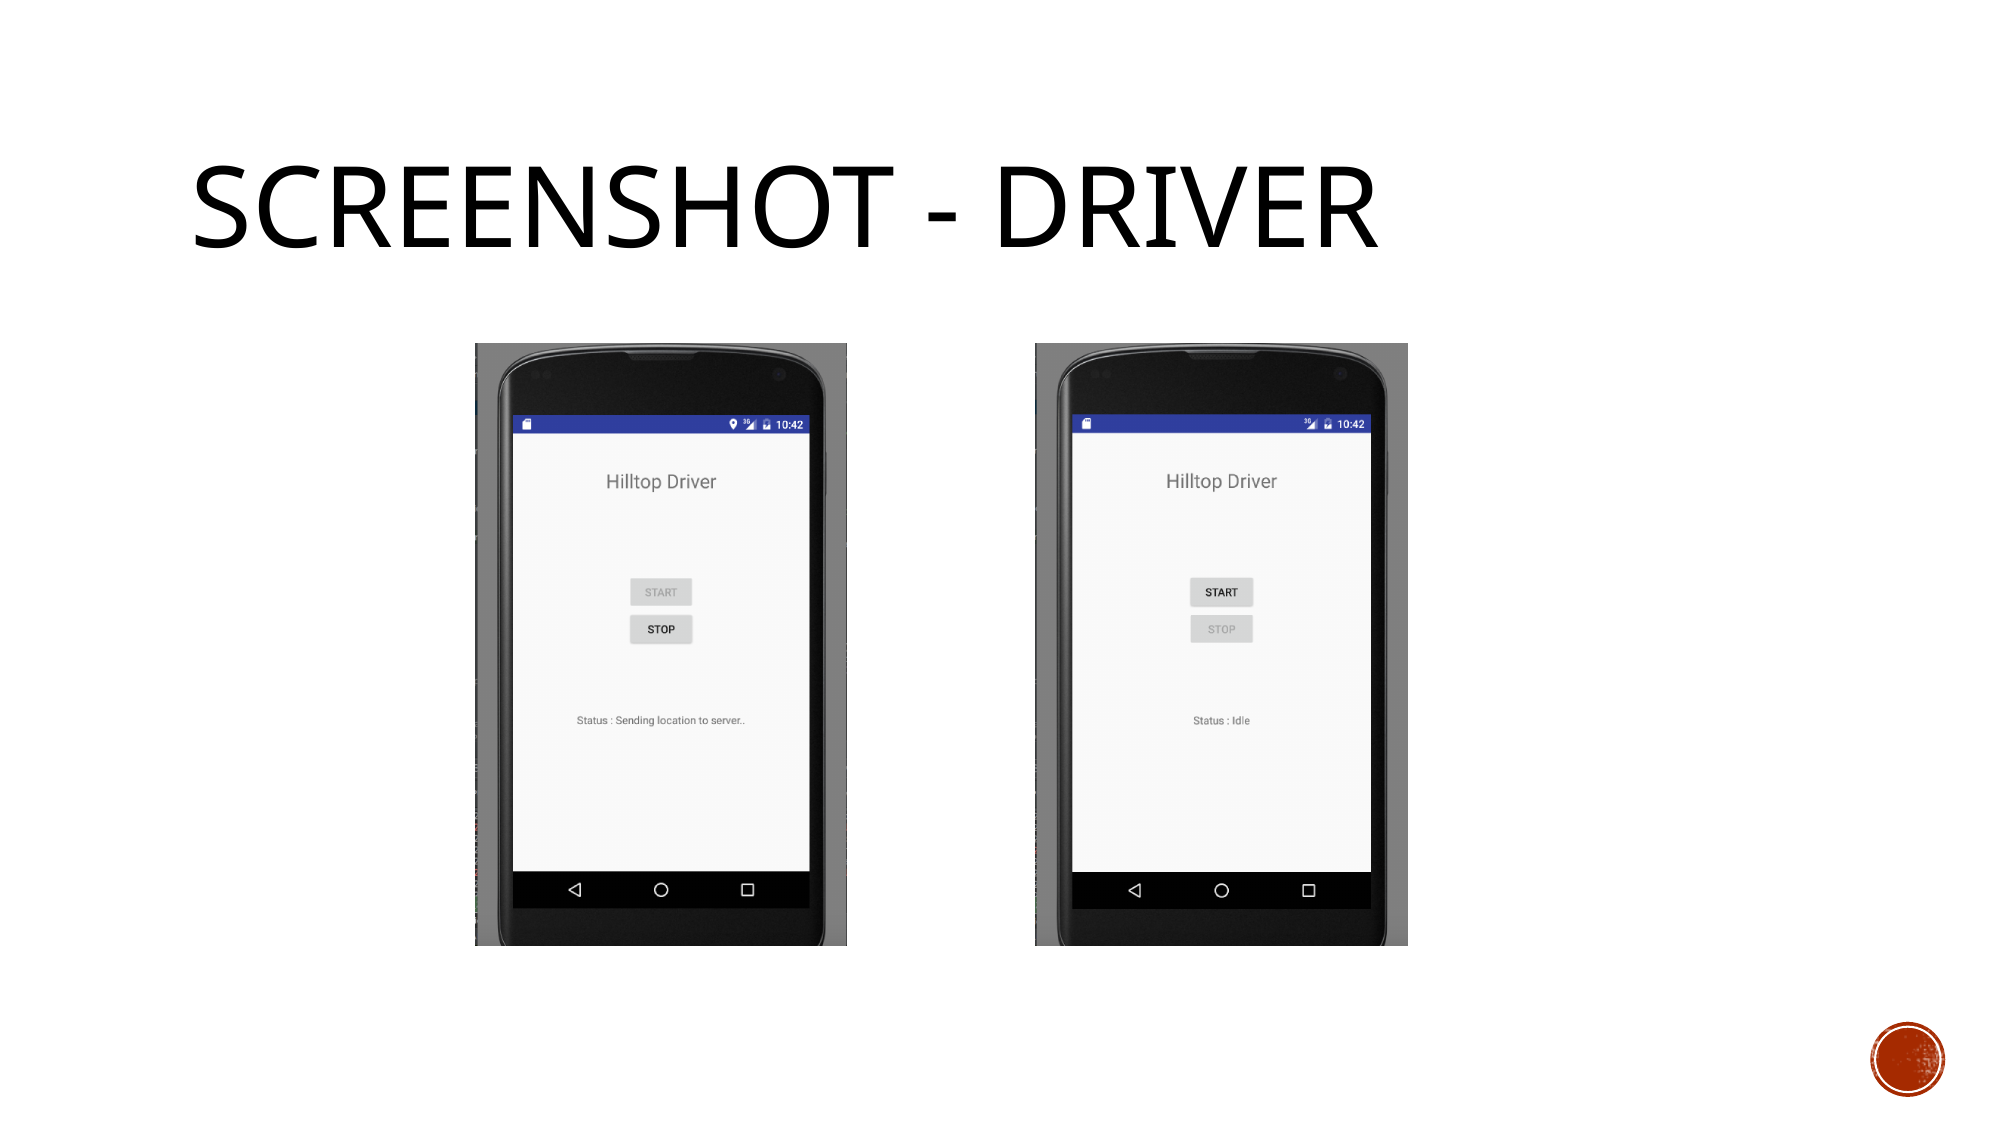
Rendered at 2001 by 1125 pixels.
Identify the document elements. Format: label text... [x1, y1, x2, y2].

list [1040, 347, 1404, 943]
picture [475, 343, 847, 946]
title Screenshot - driver [175, 79, 1826, 344]
